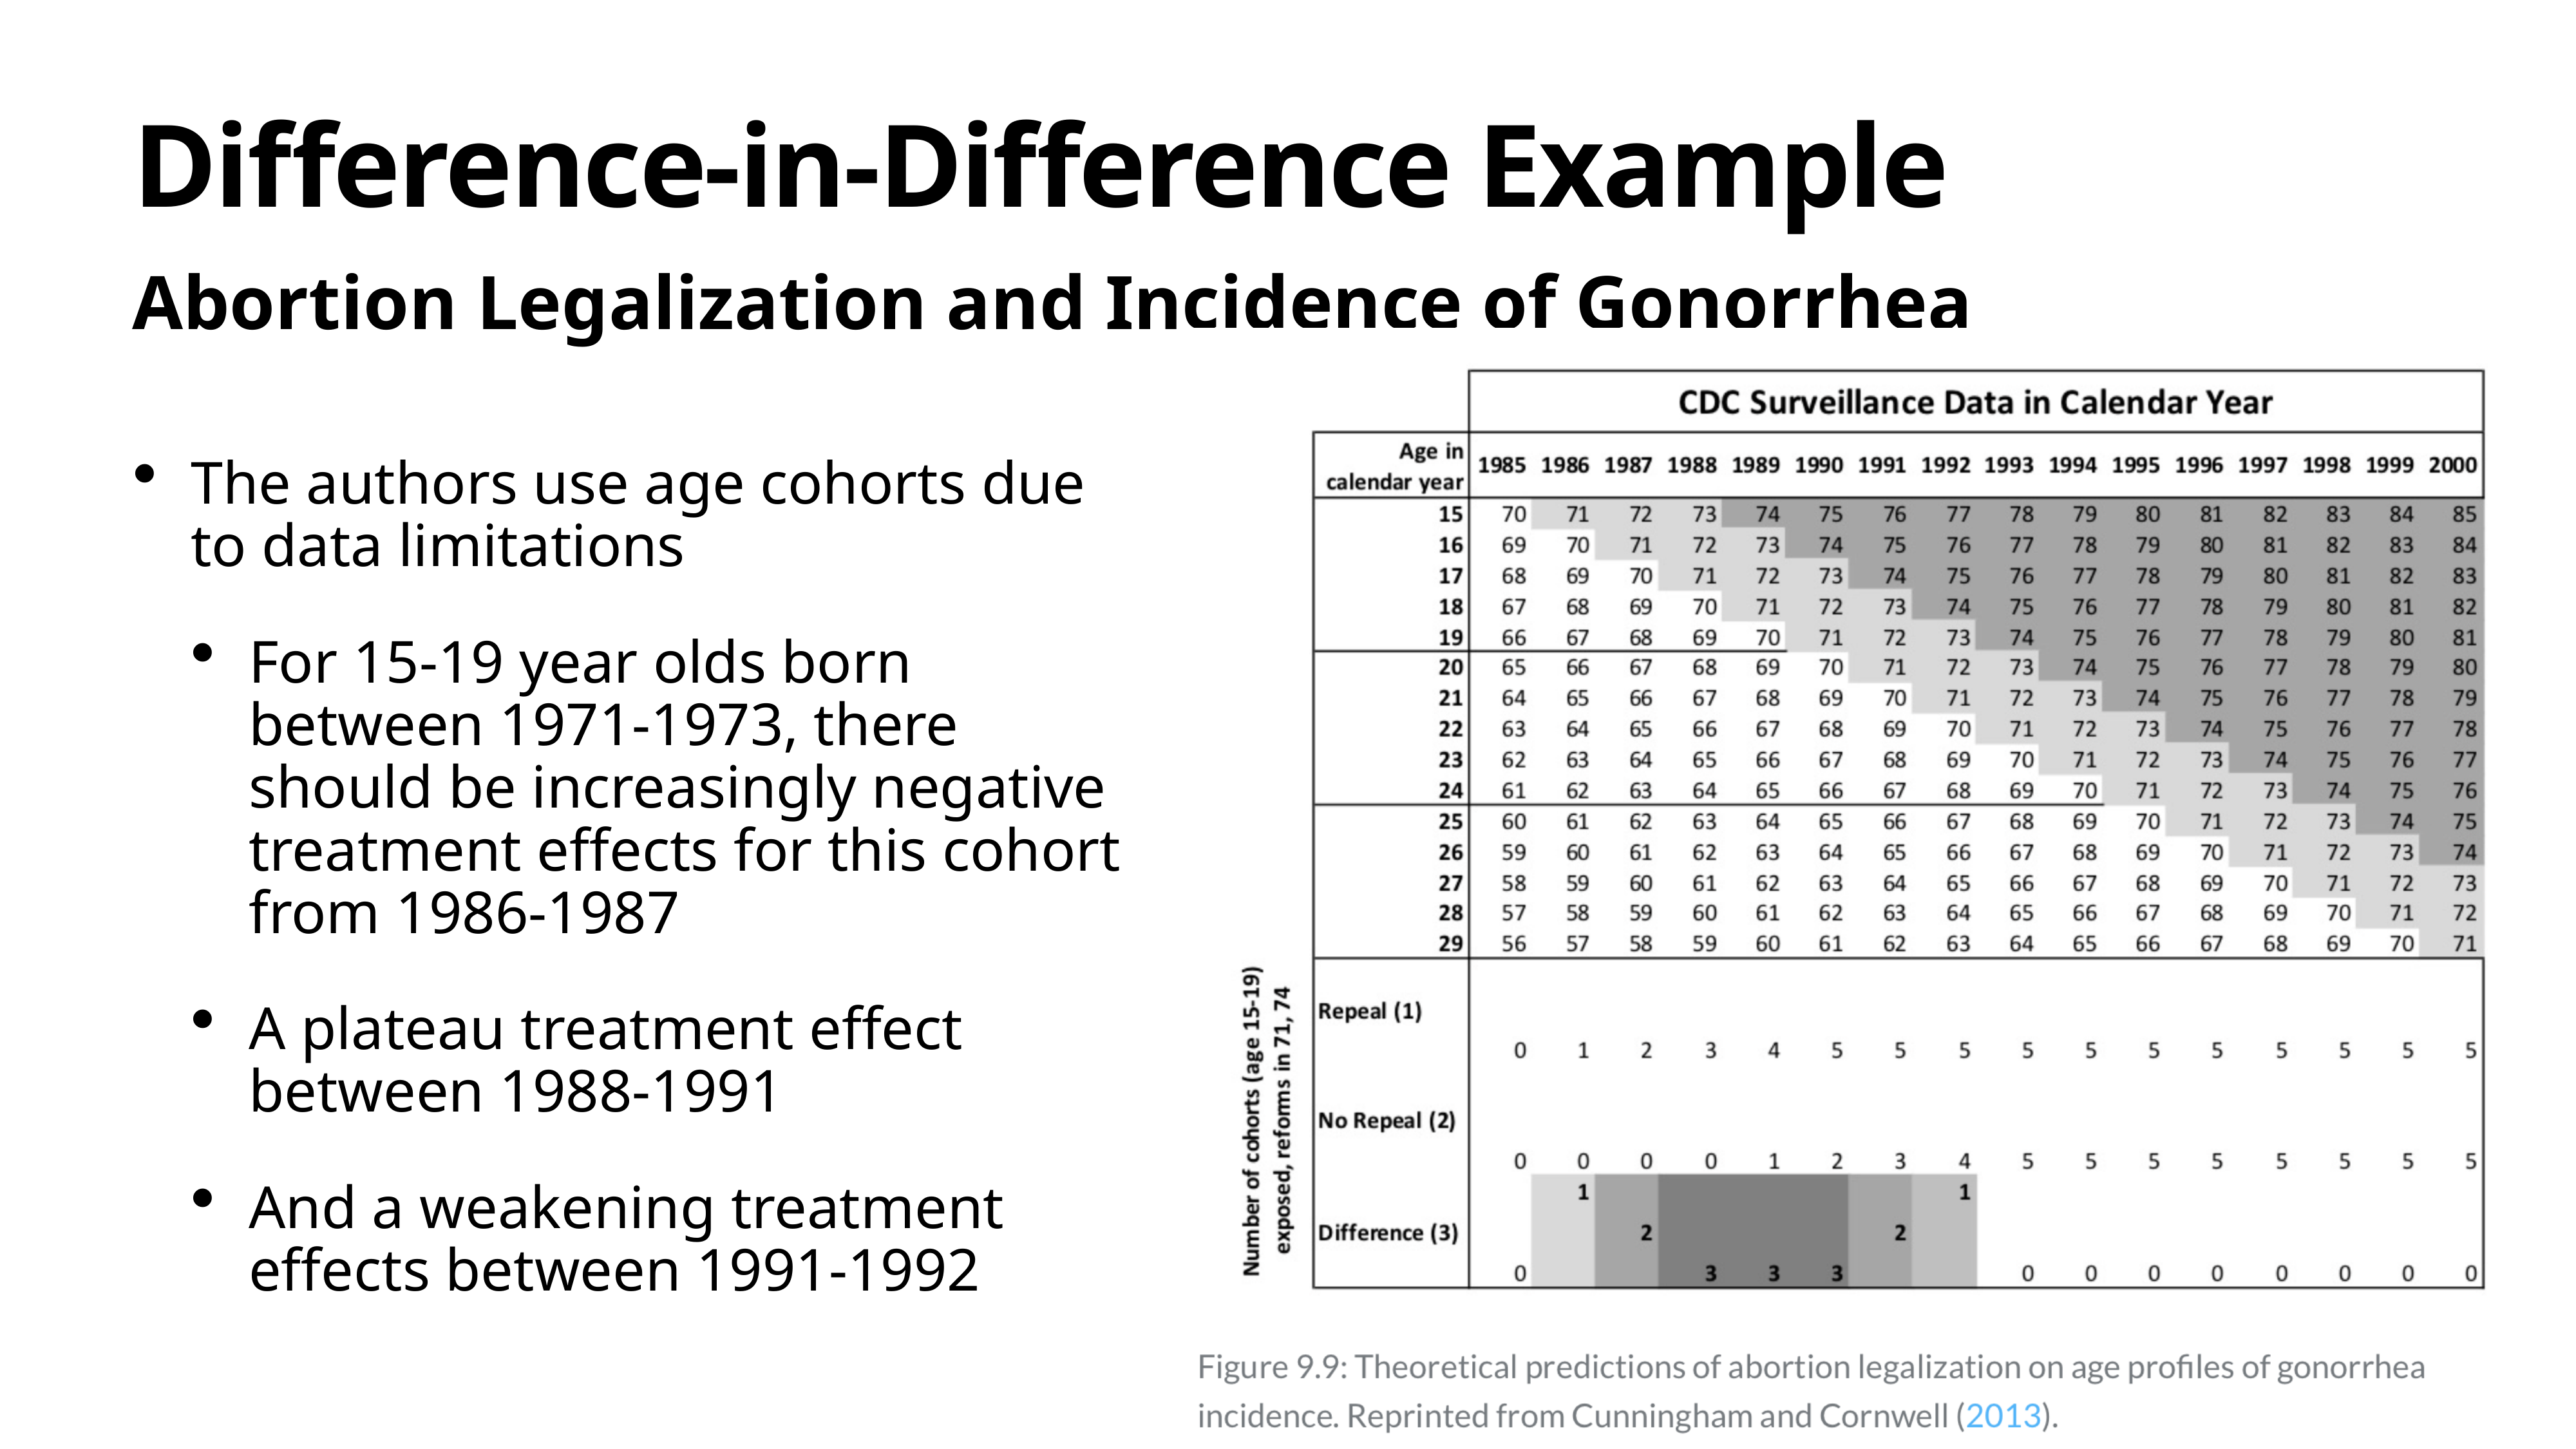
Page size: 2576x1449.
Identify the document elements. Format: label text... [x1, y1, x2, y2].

title Difference-in-Difference Example [127, 113, 2449, 250]
list Abortion Legalization and Incidence of Gonorrhea [127, 250, 2449, 350]
picture [1190, 328, 2512, 1442]
list The authors use age cohorts due to data limitations For 15-19 year olds born between 1971-1973, there should be increasingly negative treatment effects for this cohort from 1986-1987 A plateau treatment effect between 1988-1991 And a weakening treatment effects between 1991-1992 [127, 448, 1190, 1321]
